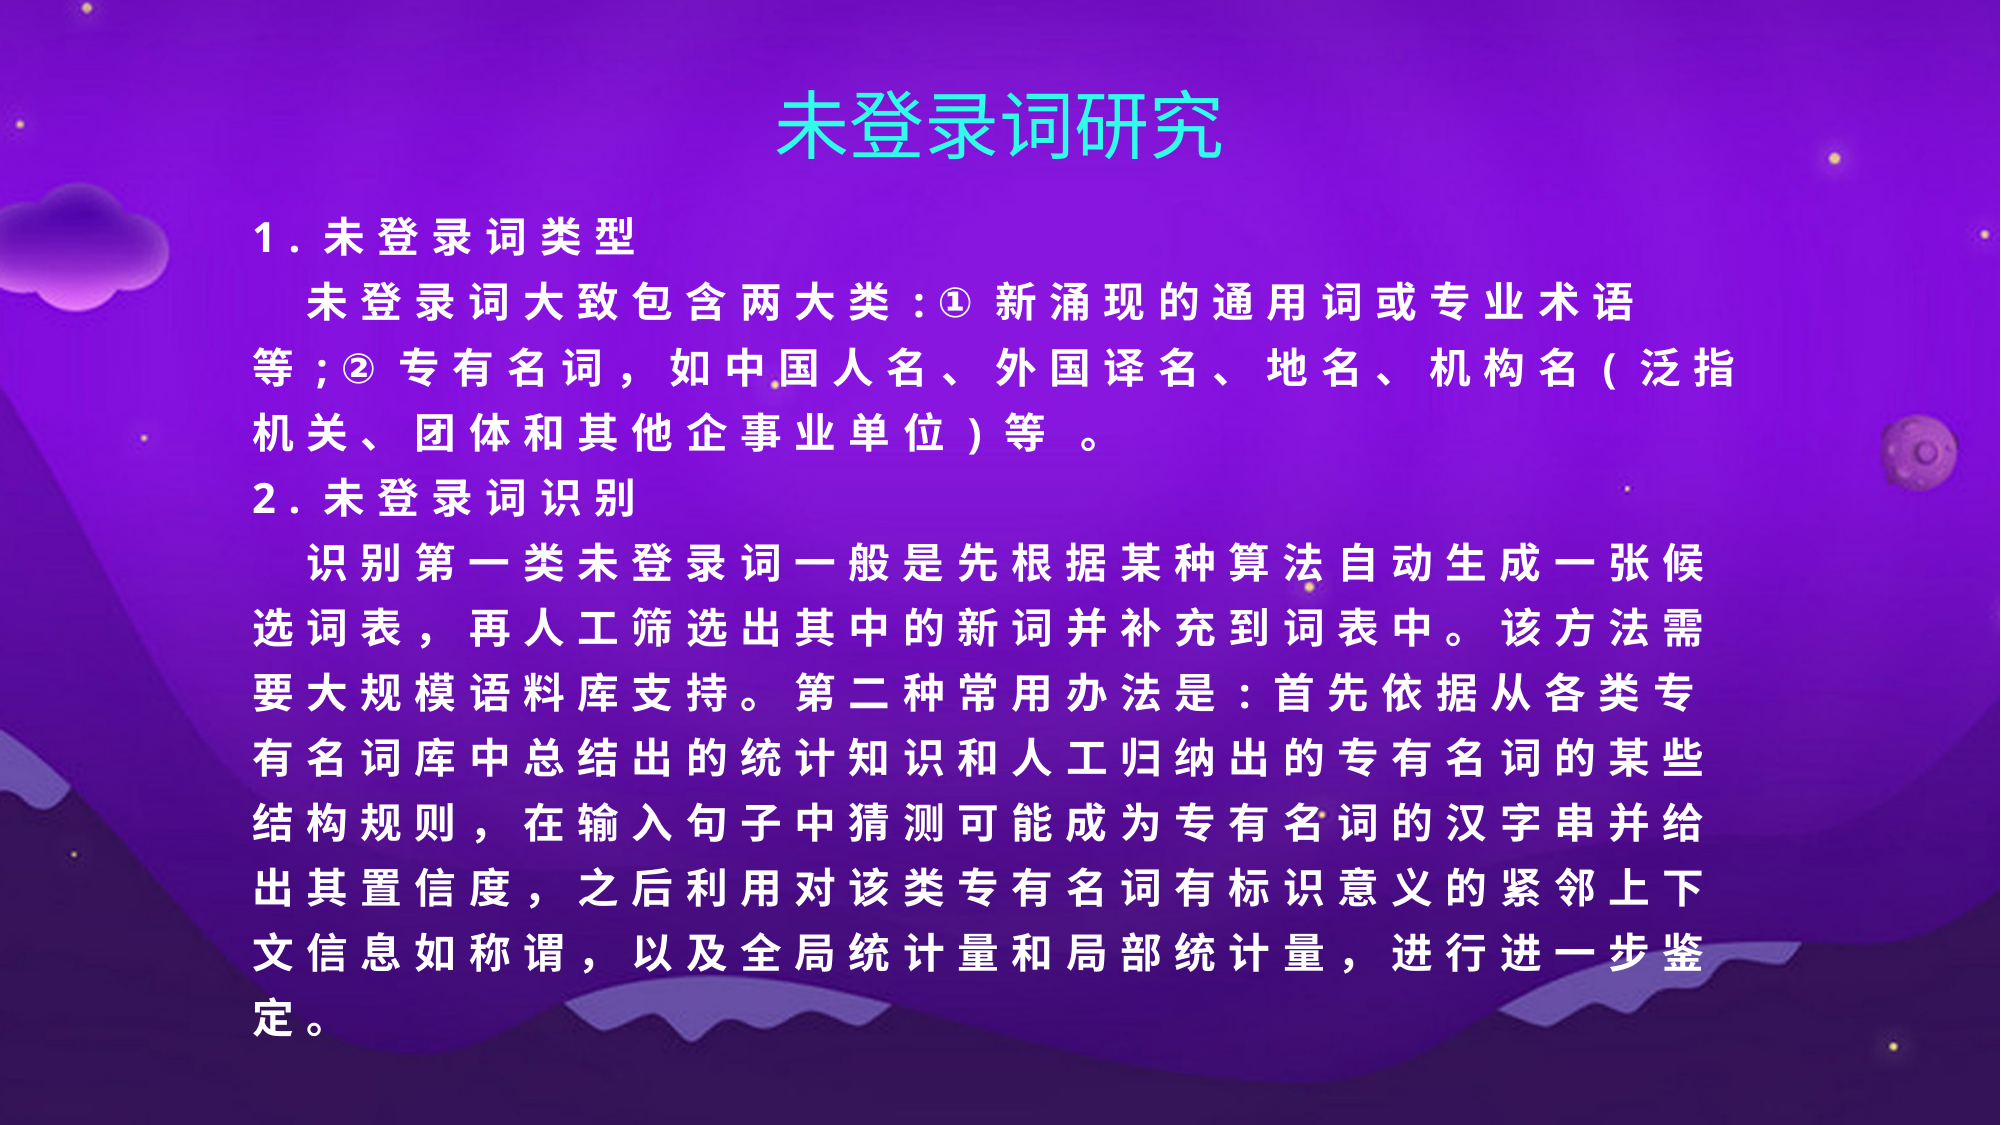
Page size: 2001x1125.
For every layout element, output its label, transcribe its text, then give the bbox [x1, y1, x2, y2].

list 未登录词研究 [362, 79, 1638, 168]
picture [0, 0, 2000, 1125]
text_box 1.未登录词类型 未登录词大致包含两大类:①新涌现的通用词或专业术语等;②专有名词，如中国人名、外国译名、地名、机构名(泛指机关、团体和其他企事业单位)等 。 2.未登录词识别 识别第一类未登录词一般是先根据某种算法自动生成一张候选词表，再人工筛选出其中的新词并补充到词表中。该方法需要大规模语料库支持。第二种常用办法是:首先依据从各类专有名词库中总结出的统计知识和人工归纳出的专有名词的某些结构规则，在输入句子中猜测可能成为专有名词的汉字串并给出其置信度，之后利用对该类专有名词有标识意义的紧邻上下文信息如称谓，以及全局统计量和局部统计量，进行进一步鉴定。 [237, 188, 1763, 1049]
